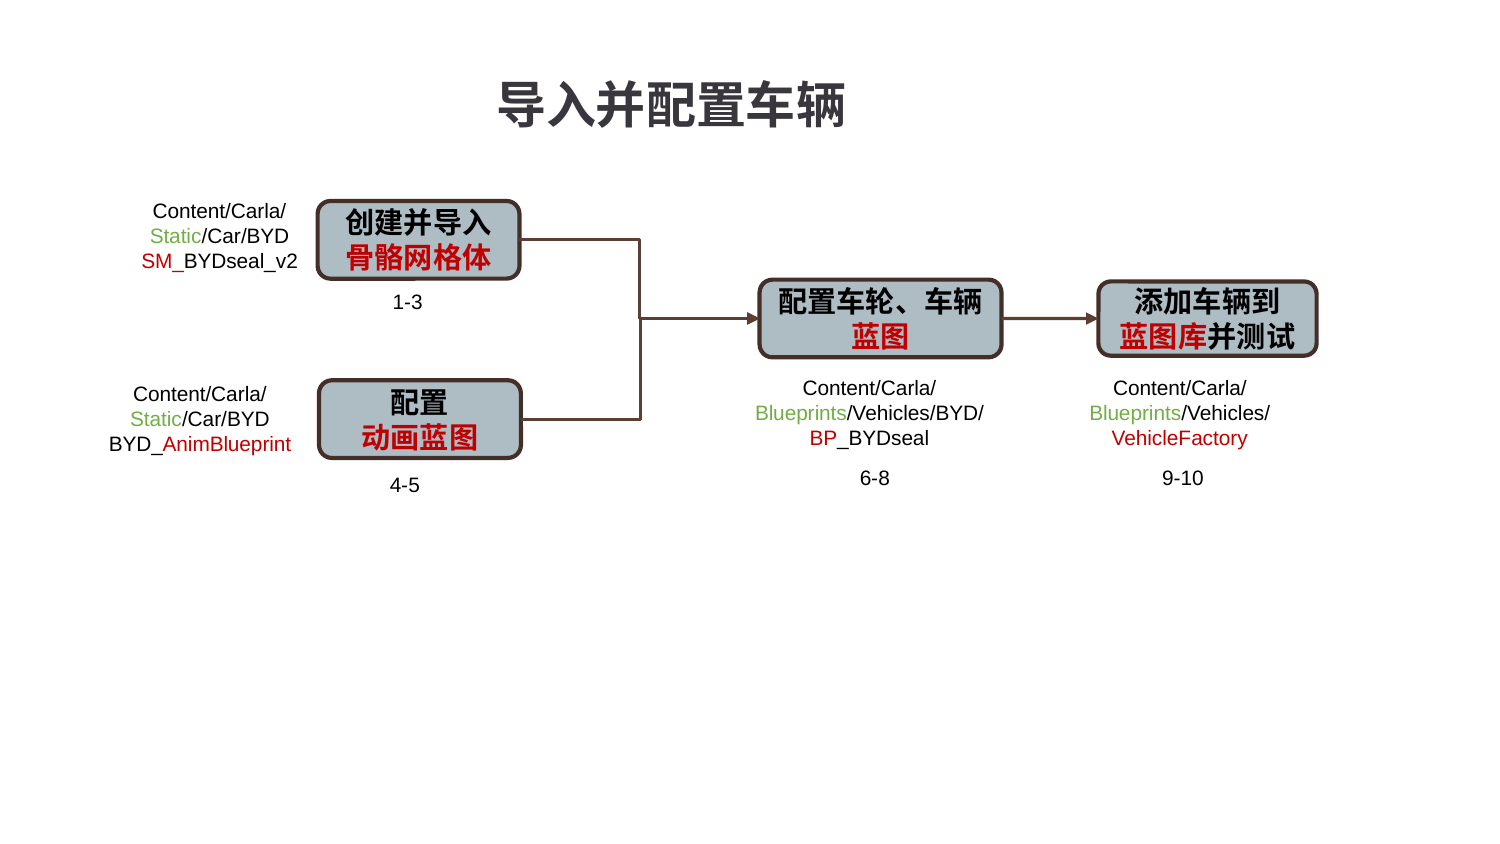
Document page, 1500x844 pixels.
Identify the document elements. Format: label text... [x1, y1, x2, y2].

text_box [520, 325, 760, 420]
text_box Content/Carla/ Blueprints/Vehicles/ VehicleFactory [1066, 367, 1294, 457]
text_box 添加车辆到 蓝图库并测试 [1096, 279, 1319, 358]
text_box Content/Carla/ Static/Car/BYD BYD_AnimBlueprint [86, 373, 314, 464]
text_box Content/Carla/ Blueprints/Vehicles/BYD/ BP_BYDseal [737, 367, 1002, 457]
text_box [519, 239, 760, 319]
text_box 配置车轮、车辆蓝图 [764, 277, 1004, 360]
text_box 6-8 [837, 456, 913, 497]
text_box 4-5 [367, 464, 443, 505]
text_box 配置 动画蓝图 [316, 378, 524, 461]
text_box 导入并配置车辆 [479, 71, 861, 124]
text_box Content/Carla/ Static/Car/BYD SM_BYDseal_v2 [120, 190, 319, 281]
text_box 9-10 [1145, 456, 1221, 497]
text_box 1-3 [370, 281, 446, 321]
text_box 创建并导入骨骼网格体 [319, 198, 522, 281]
